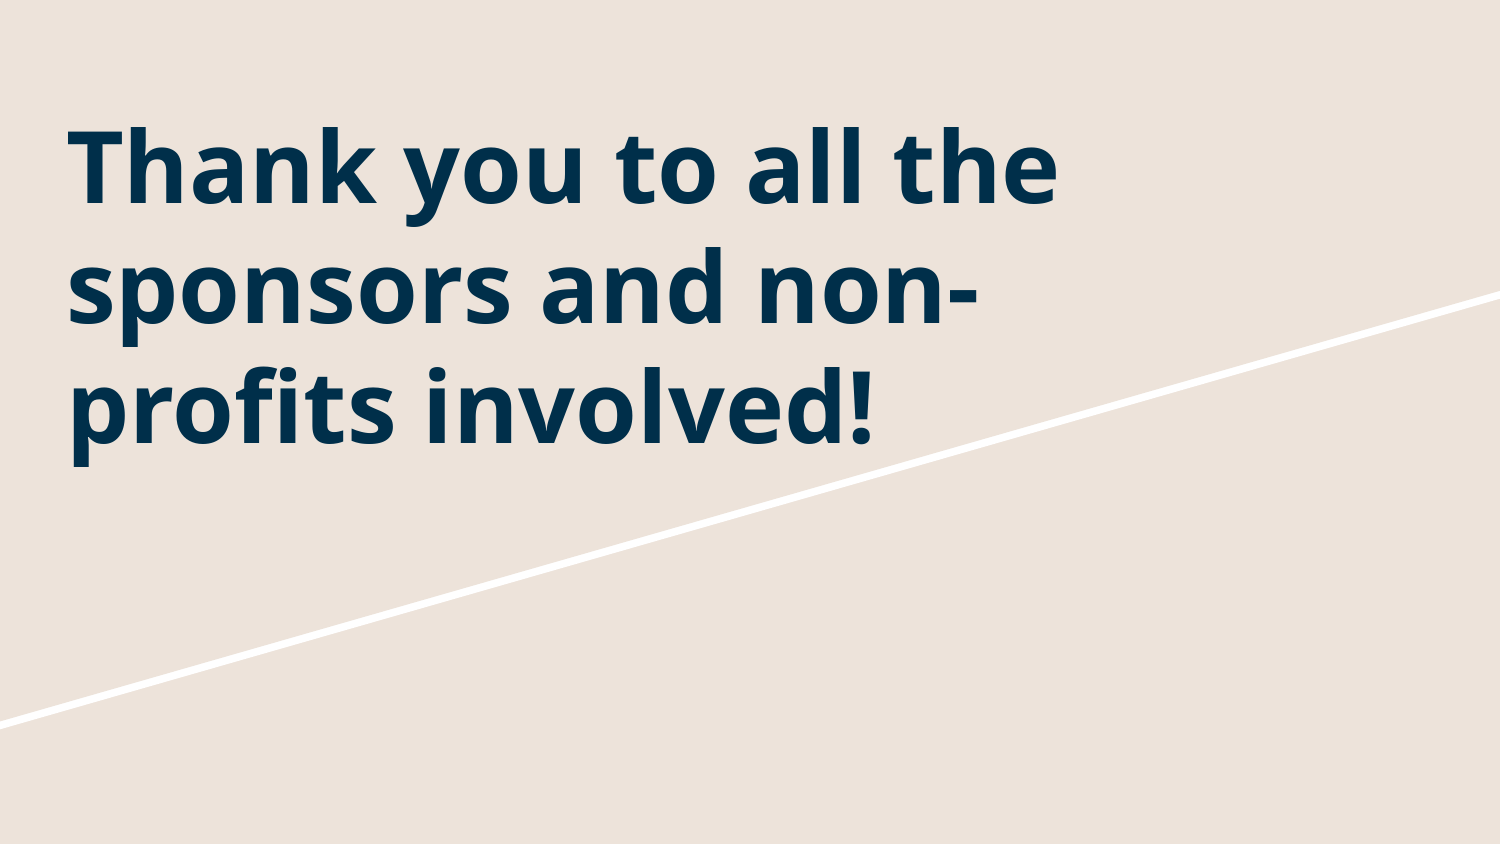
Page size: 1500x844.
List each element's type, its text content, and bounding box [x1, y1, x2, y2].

title Thank you to all the sponsors and non-profits involved! [51, 88, 1194, 798]
